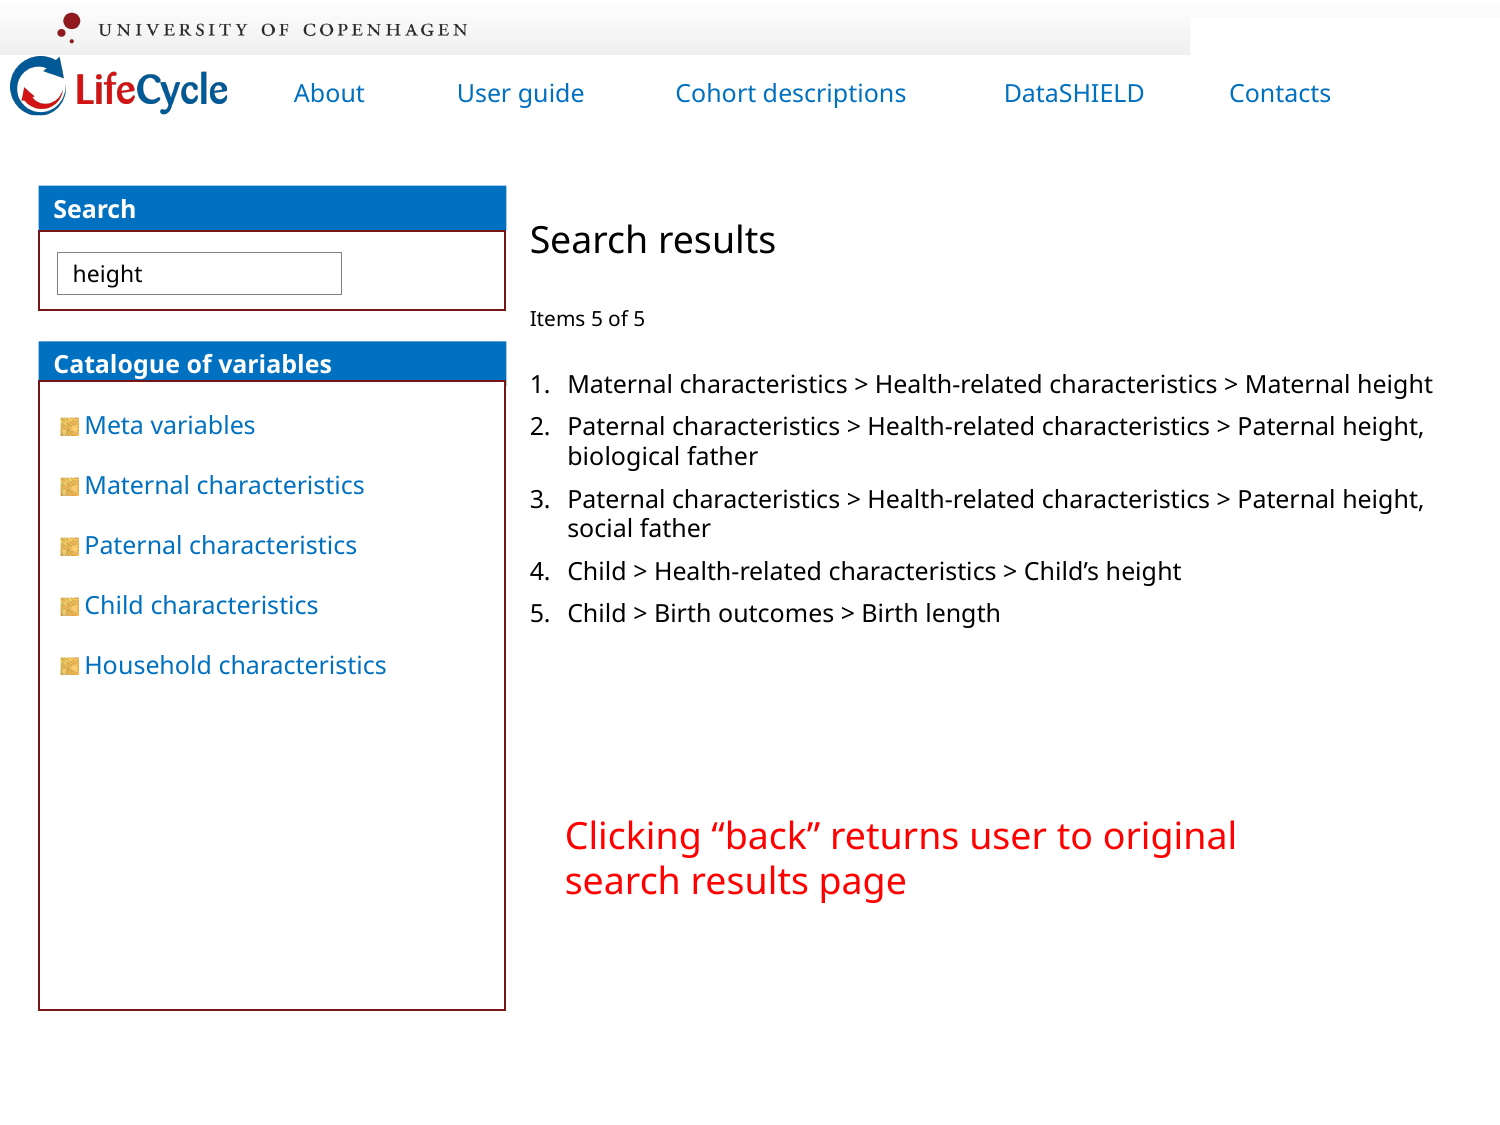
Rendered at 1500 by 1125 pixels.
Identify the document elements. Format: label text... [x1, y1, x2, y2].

text_box Clicking “back” returns user to original search results page [550, 804, 1325, 910]
picture [10, 56, 227, 116]
picture [92, 15, 475, 42]
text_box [38, 341, 507, 1010]
text_box Search results Items 5 of 5 Maternal characteristics > Health-related characteristics > Maternal height Paternal characteristics > Health-related characteristics > Paternal height, biological father Paternal characteristics > Health-related characteristics > Paternal height, social father Child > Health-related characteristics > Child’s height Child > Birth outcomes > Birth length [515, 208, 1480, 806]
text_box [38, 185, 507, 311]
